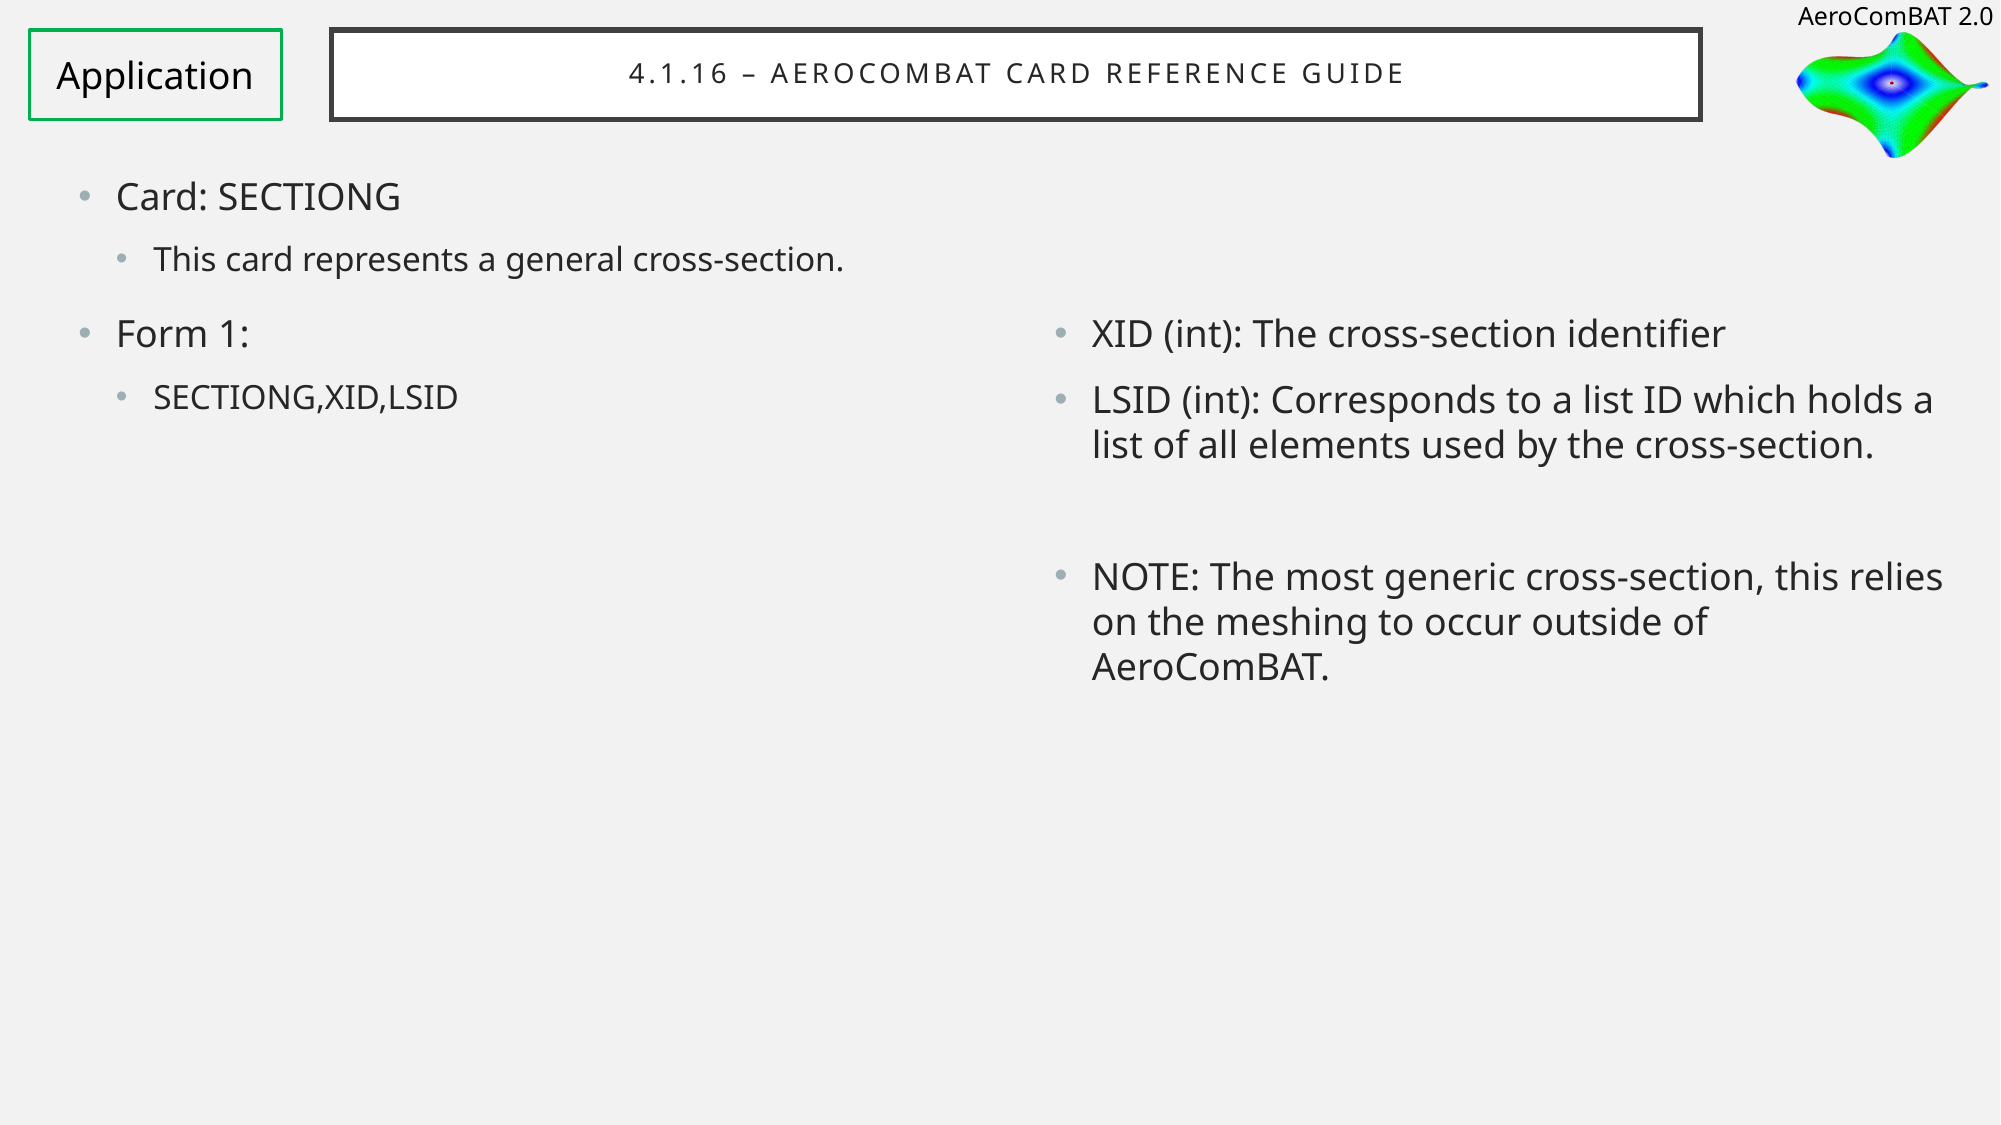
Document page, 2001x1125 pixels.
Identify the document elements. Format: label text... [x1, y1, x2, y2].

text_box Form 1: SECTIONG,XID,LSID [63, 302, 1039, 1062]
picture [1794, 31, 1990, 159]
title 4.1.16 – AeroComBAT Card Reference Guide [329, 27, 1703, 122]
text_box XID (int): The cross-section identifier LSID (int): Corresponds to a list ID which holds a list of all elements used by the cross-section. NOTE: The most generic cross-section, this relies on the meshing to occur outside of AeroComBAT. [1039, 302, 1962, 1113]
text_box Application [28, 29, 282, 121]
list Card: SECTIONG This card represents a general cross-section. [63, 165, 1937, 302]
